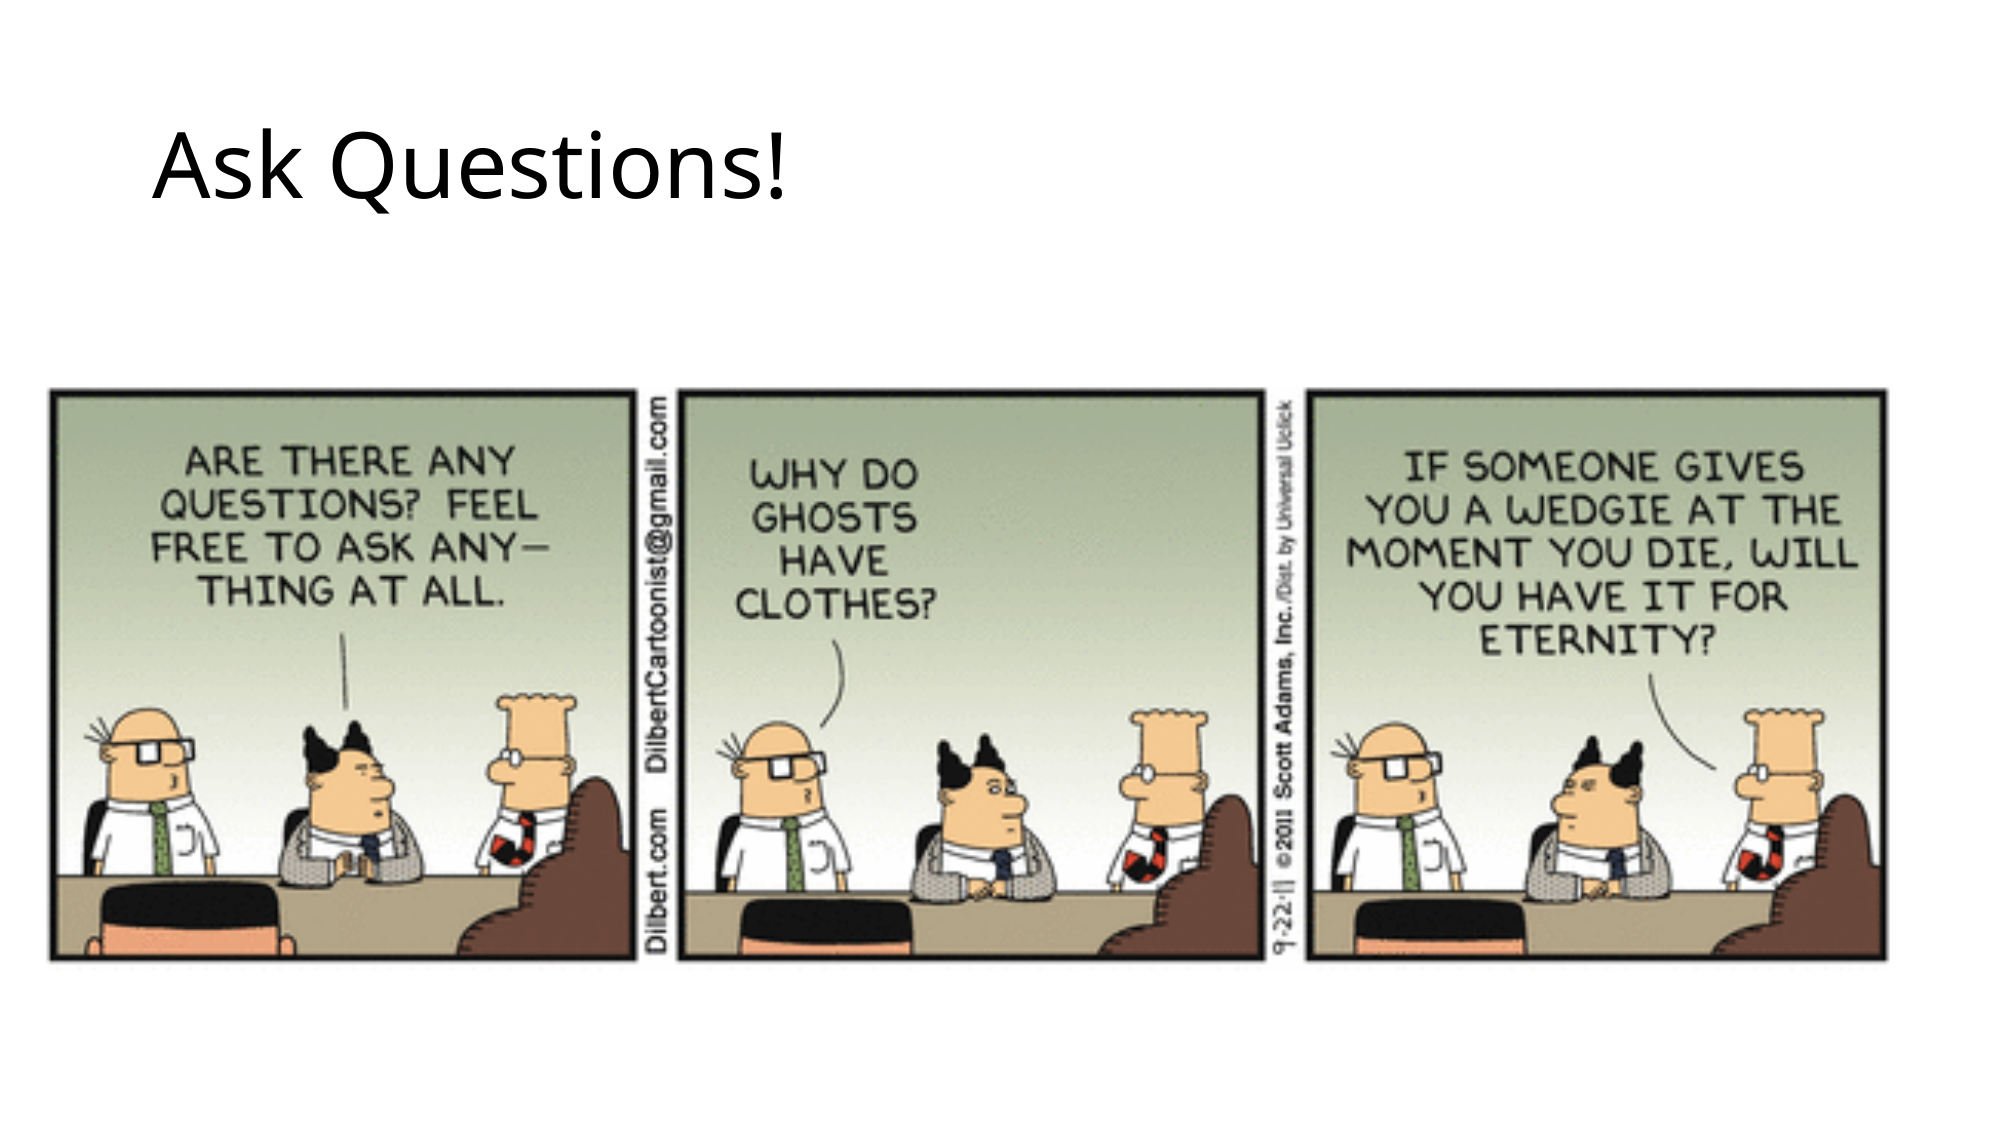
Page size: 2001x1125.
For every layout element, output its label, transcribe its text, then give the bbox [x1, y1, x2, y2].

picture [45, 386, 1893, 972]
title Ask Questions! [137, 59, 1863, 278]
